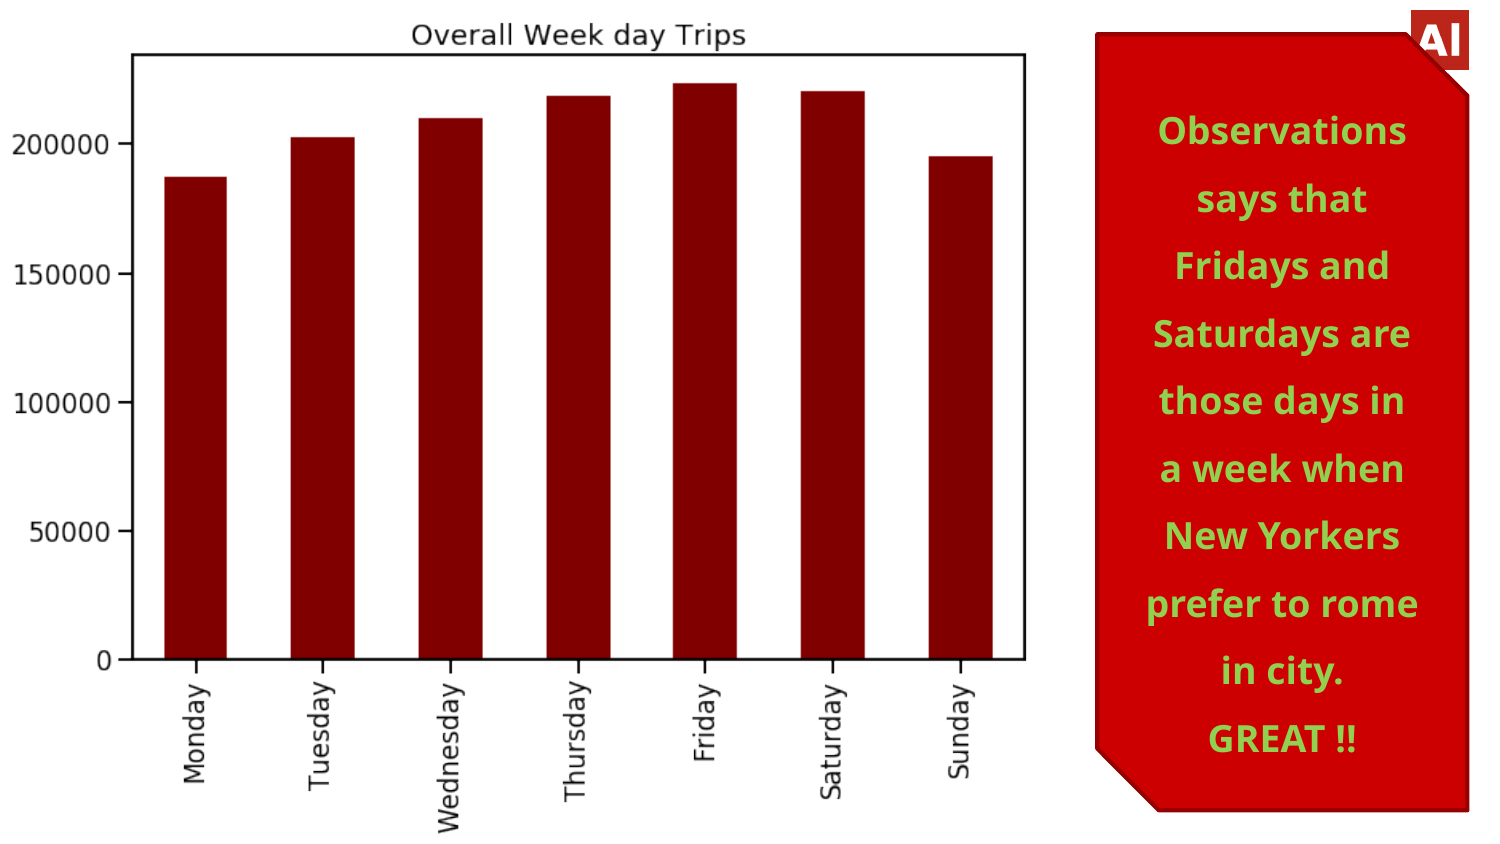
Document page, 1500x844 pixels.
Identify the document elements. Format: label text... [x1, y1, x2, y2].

picture [1411, 10, 1469, 70]
text_box Observations says that Fridays and Saturdays are those days in a week when New Yorkers prefer to rome in city. GREAT !! [1095, 32, 1470, 813]
picture [0, 12, 1049, 844]
